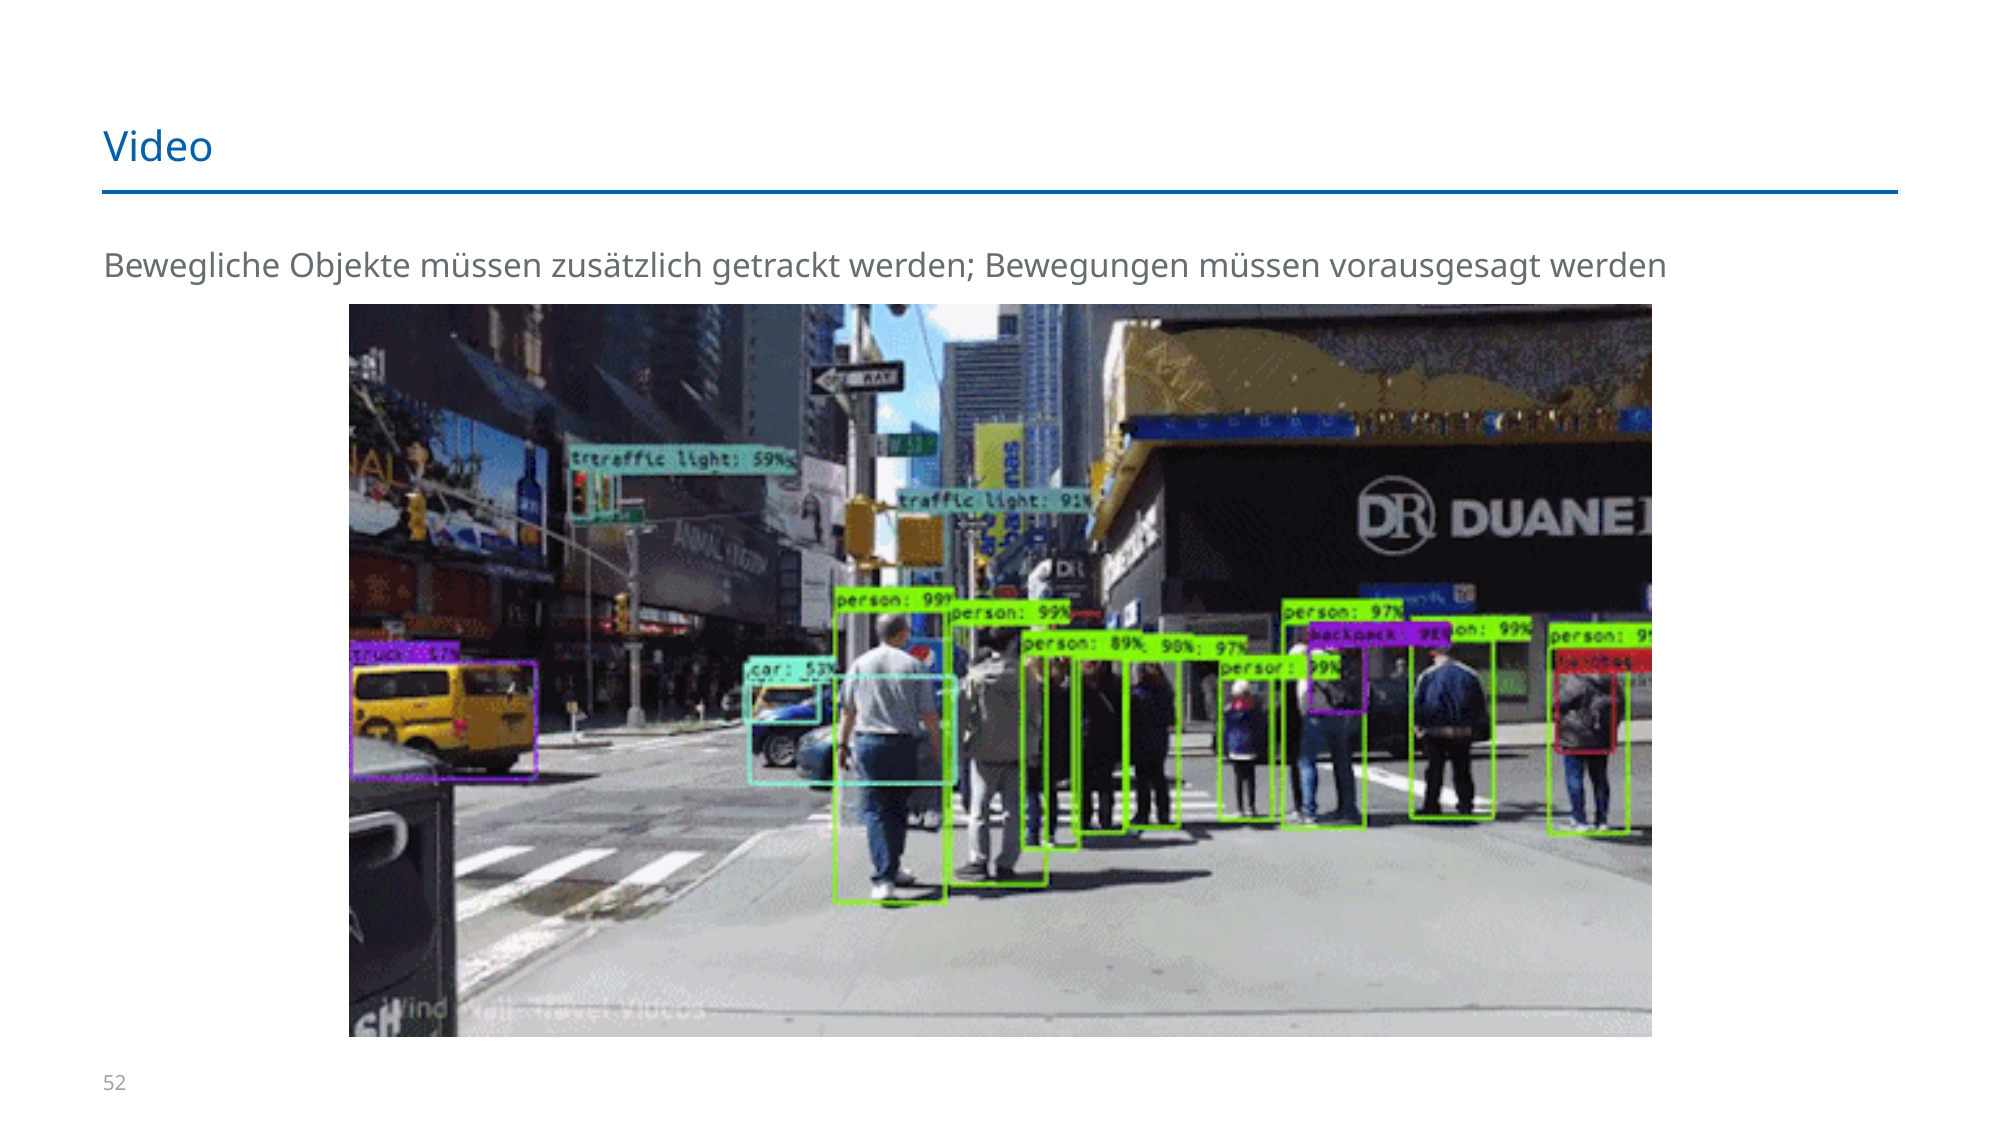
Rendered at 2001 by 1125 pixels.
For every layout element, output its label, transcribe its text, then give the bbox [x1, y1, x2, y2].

list Video [103, 116, 1898, 173]
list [349, 304, 1652, 1037]
slide_number 52 [102, 1065, 182, 1089]
list Bewegliche Objekte müssen zusätzlich getrackt werden; Bewegungen müssen vorausgesagt werden [103, 243, 1898, 905]
